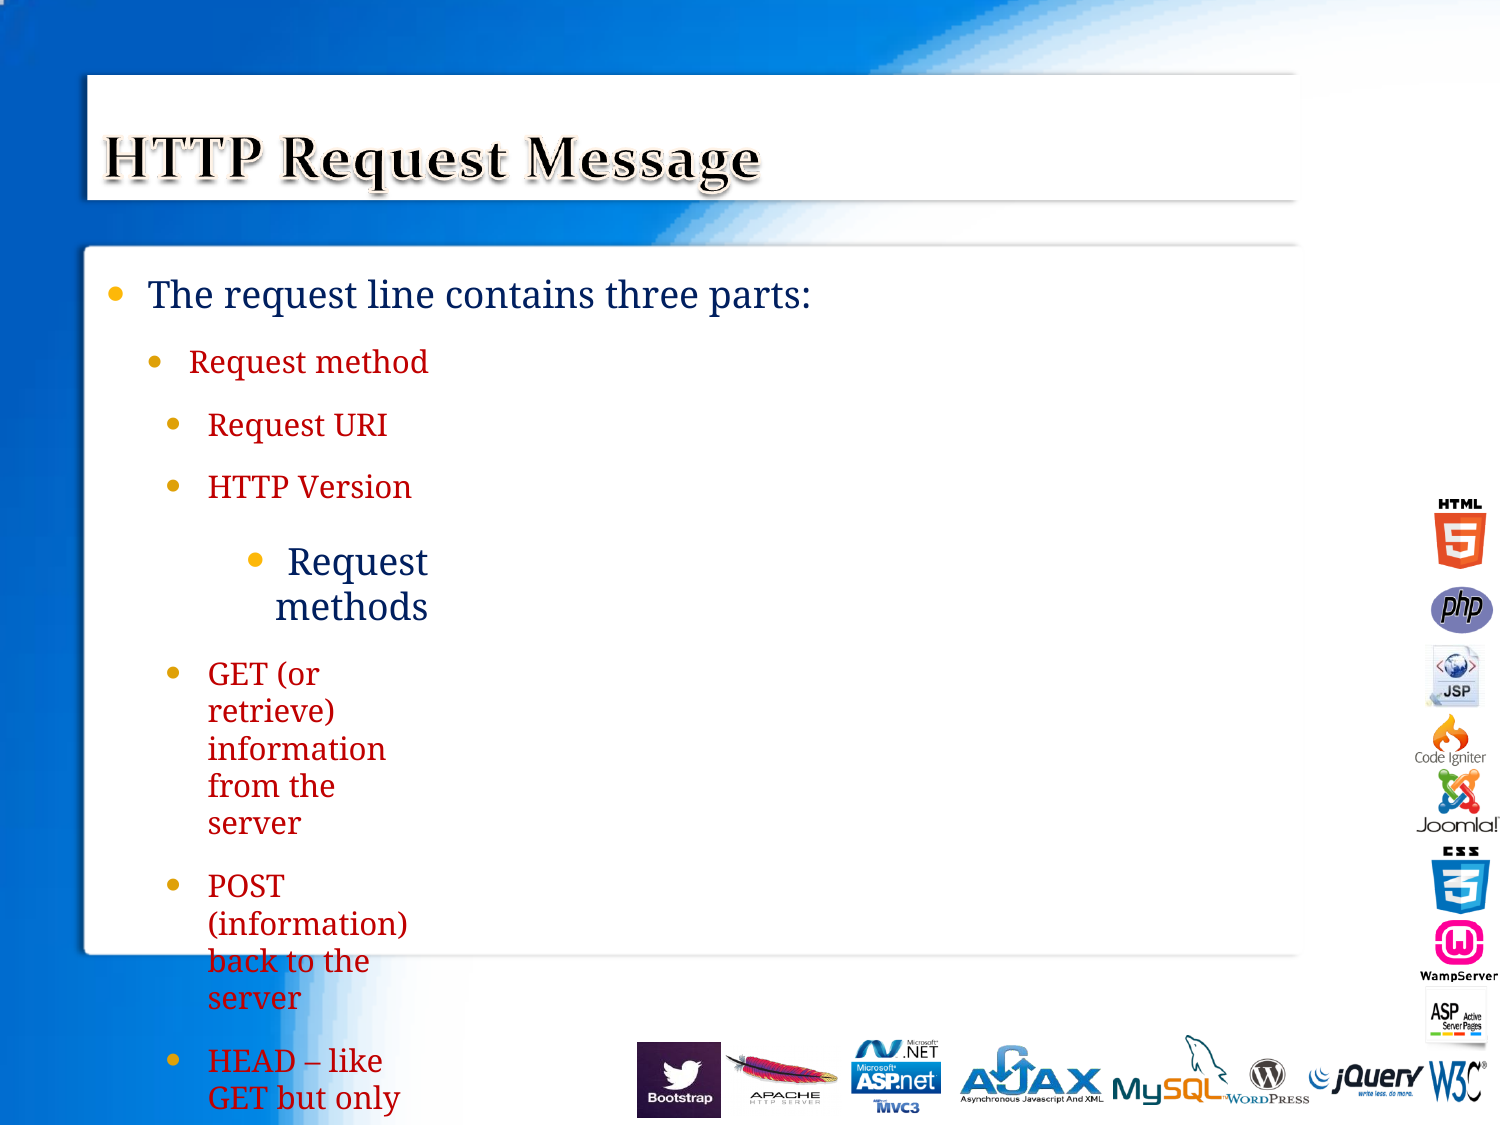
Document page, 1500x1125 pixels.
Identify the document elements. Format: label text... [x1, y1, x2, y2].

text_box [955, 499, 1500, 1119]
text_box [637, 1035, 843, 1125]
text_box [45, 65, 1303, 213]
picture [0, 0, 1500, 1125]
picture [851, 965, 1500, 1125]
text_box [66, 235, 1308, 965]
text_box The request line contains three parts: Request method Request URI HTTP Version Request methods GET (or retrieve) information from the server POST (information) back to the server HEAD – like GET but only returns meta-information PUT (information) at the server DELETE (information) from the server [100, 973, 916, 1125]
